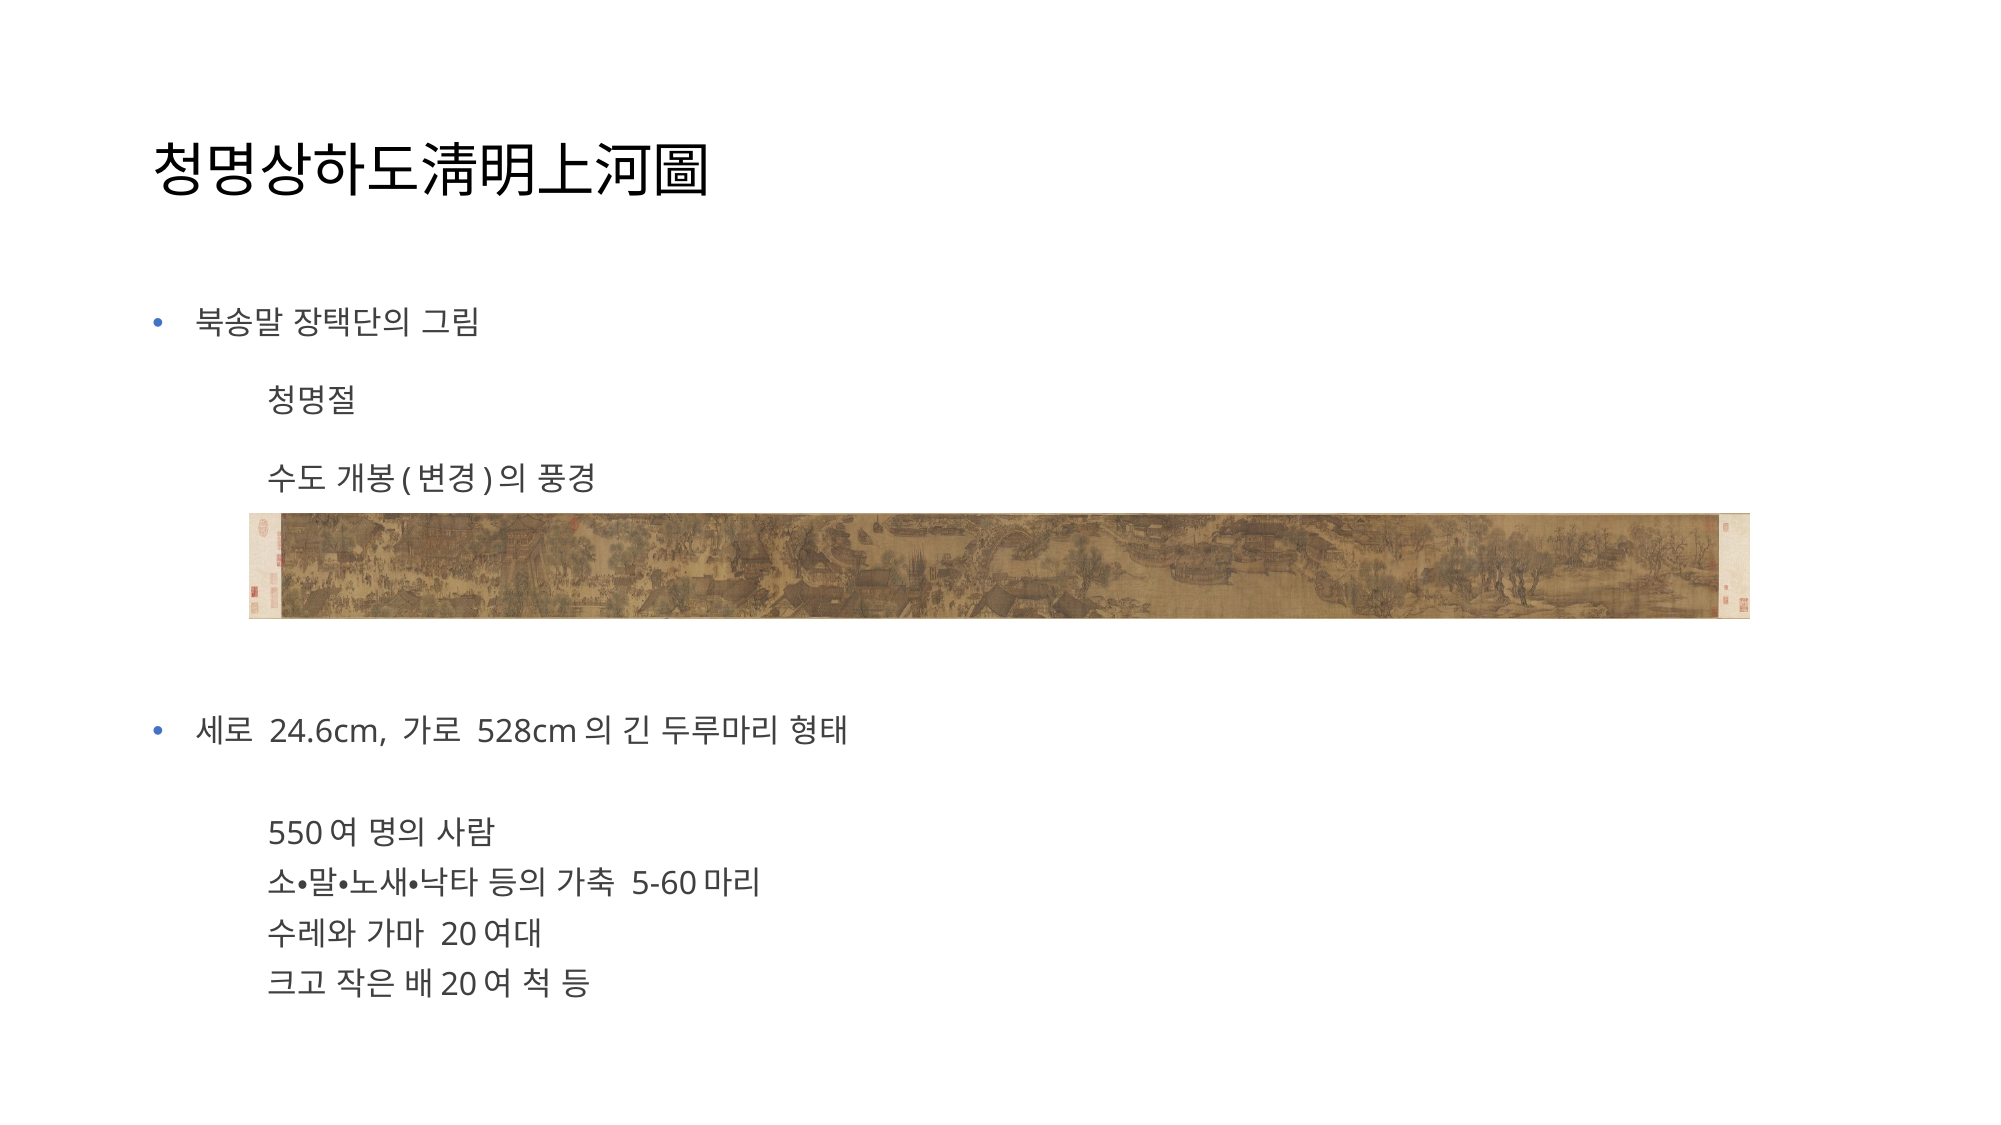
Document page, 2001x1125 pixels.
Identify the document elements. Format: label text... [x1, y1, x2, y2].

list 북송말 장택단의 그림 청명절 수도 개봉(변경)의 풍경 세로 24.6cm, 가로 528cm의 긴 두루마리 형태 550여 명의 사람 소•말•노새•낙타 등의 가축 5-60마리 수레와 가마 20여대 크고 작은 배20여 척 등 [137, 299, 1863, 1014]
picture [249, 513, 1750, 619]
title 청명상하도淸明上河圖 [137, 59, 1863, 278]
